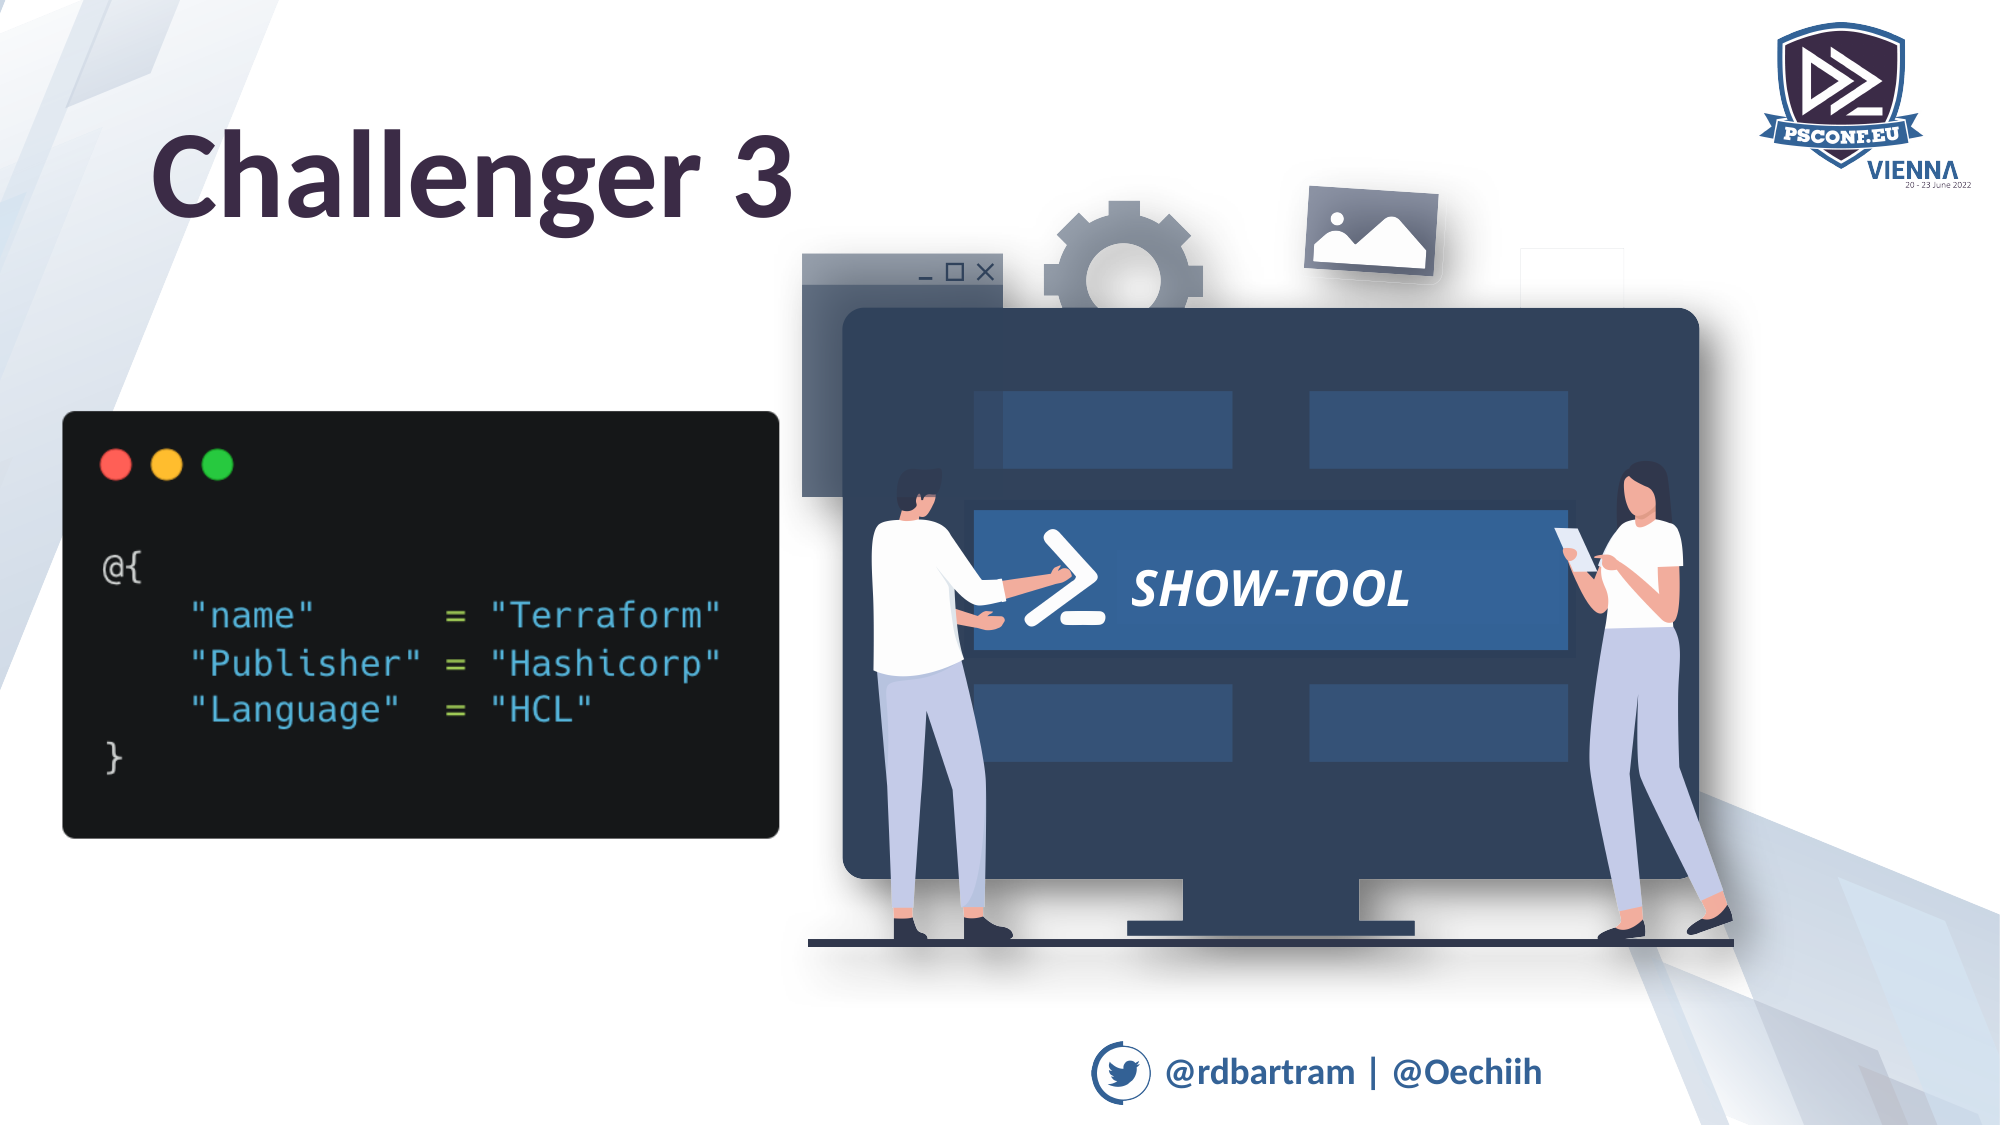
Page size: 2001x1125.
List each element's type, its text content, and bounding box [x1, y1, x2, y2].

picture [0, 0, 2000, 1125]
title Challenger 3 [136, 86, 1862, 252]
